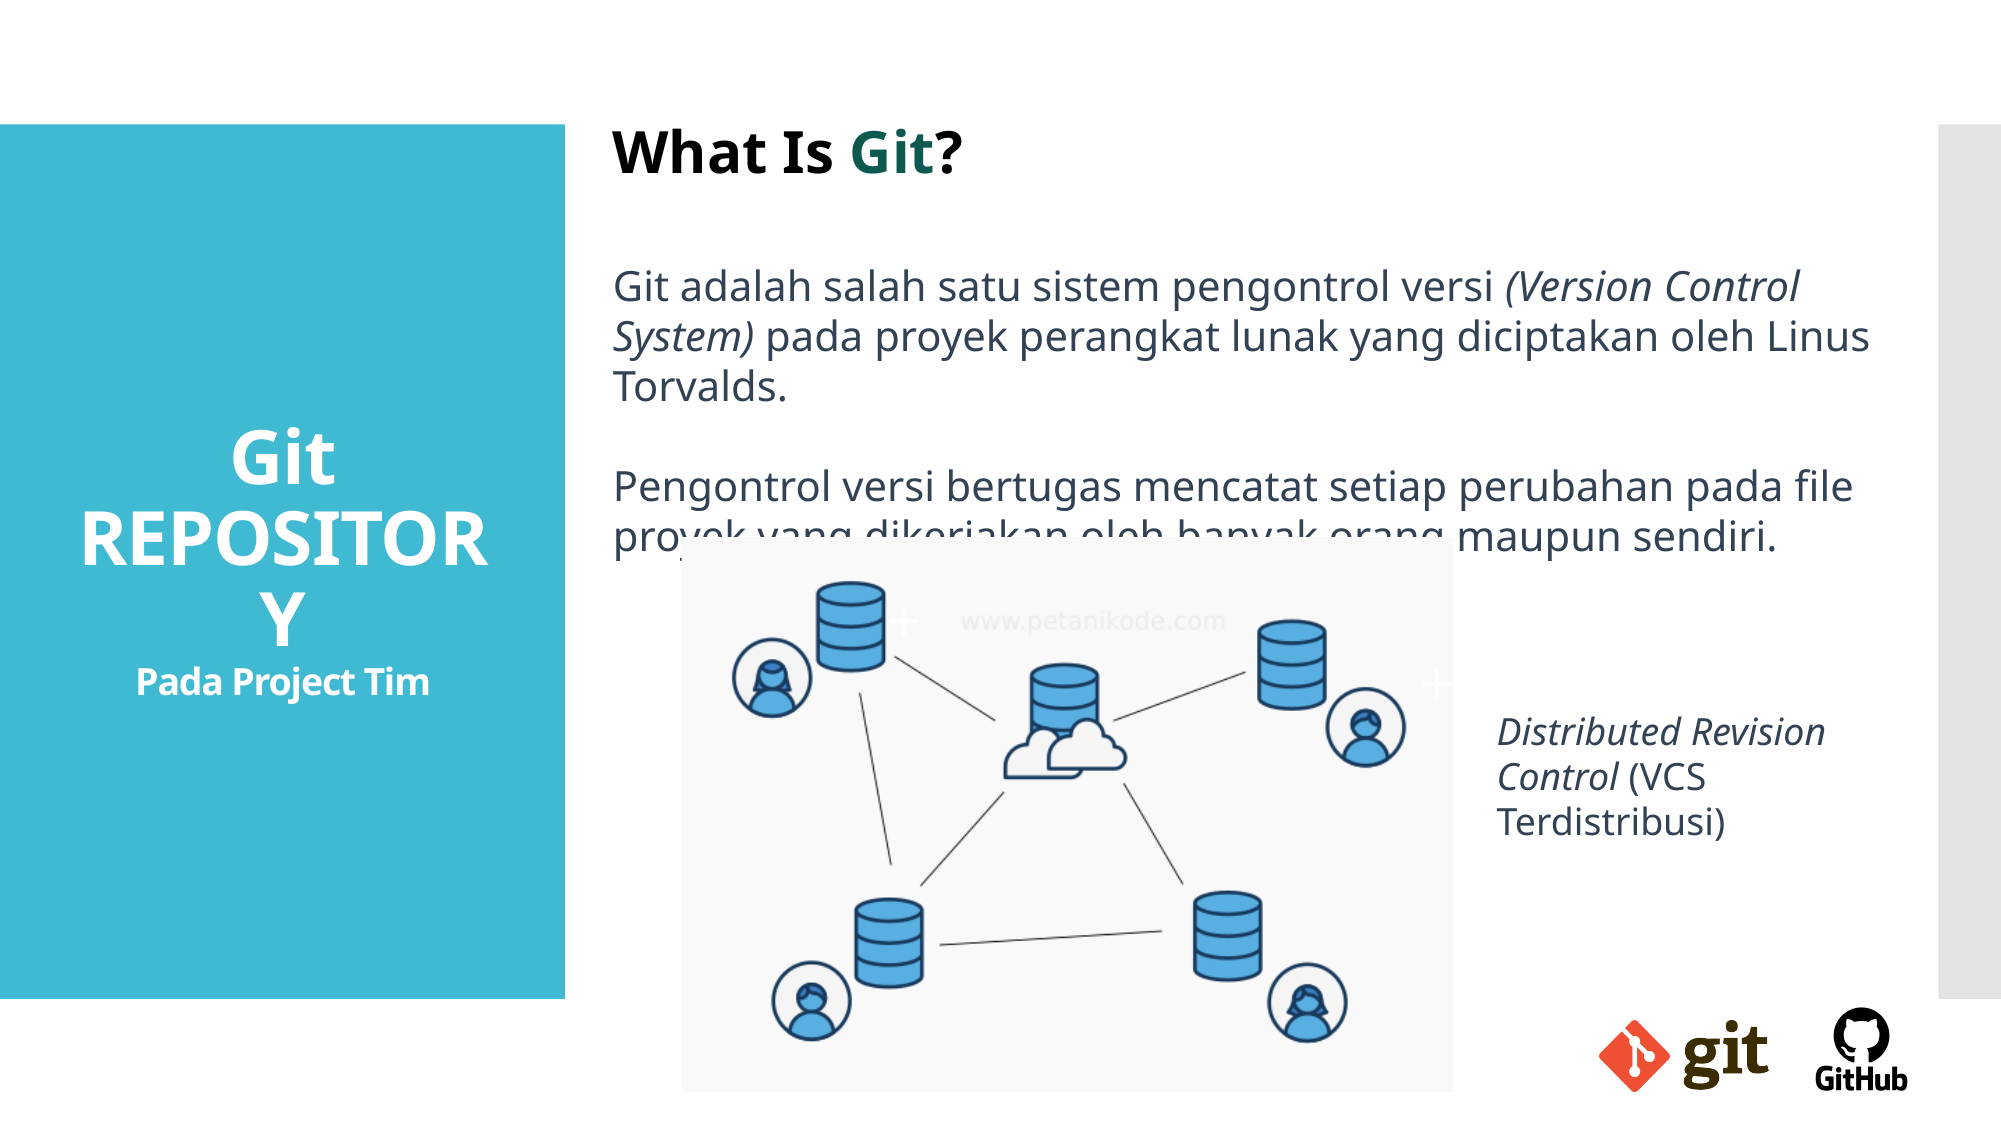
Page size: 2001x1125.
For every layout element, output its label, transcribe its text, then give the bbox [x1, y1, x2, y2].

picture [681, 536, 1454, 1092]
title Git REPOSITORY Pada Project Tim [41, 184, 525, 940]
text_box What Is Git? [597, 108, 1685, 193]
text_box Git adalah salah satu sistem pengontrol versi (Version Control System) pada proyek perangkat lunak yang diciptakan oleh Linus Torvalds. Pengontrol versi bertugas mencatat setiap perubahan pada file proyek yang dikerjakan oleh banyak orang maupun sendiri. [598, 252, 1889, 568]
picture [1599, 1020, 1770, 1092]
picture [1806, 1006, 1911, 1092]
text_box Distributed Revision Control (VCS Terdistribusi) [1481, 700, 1921, 851]
